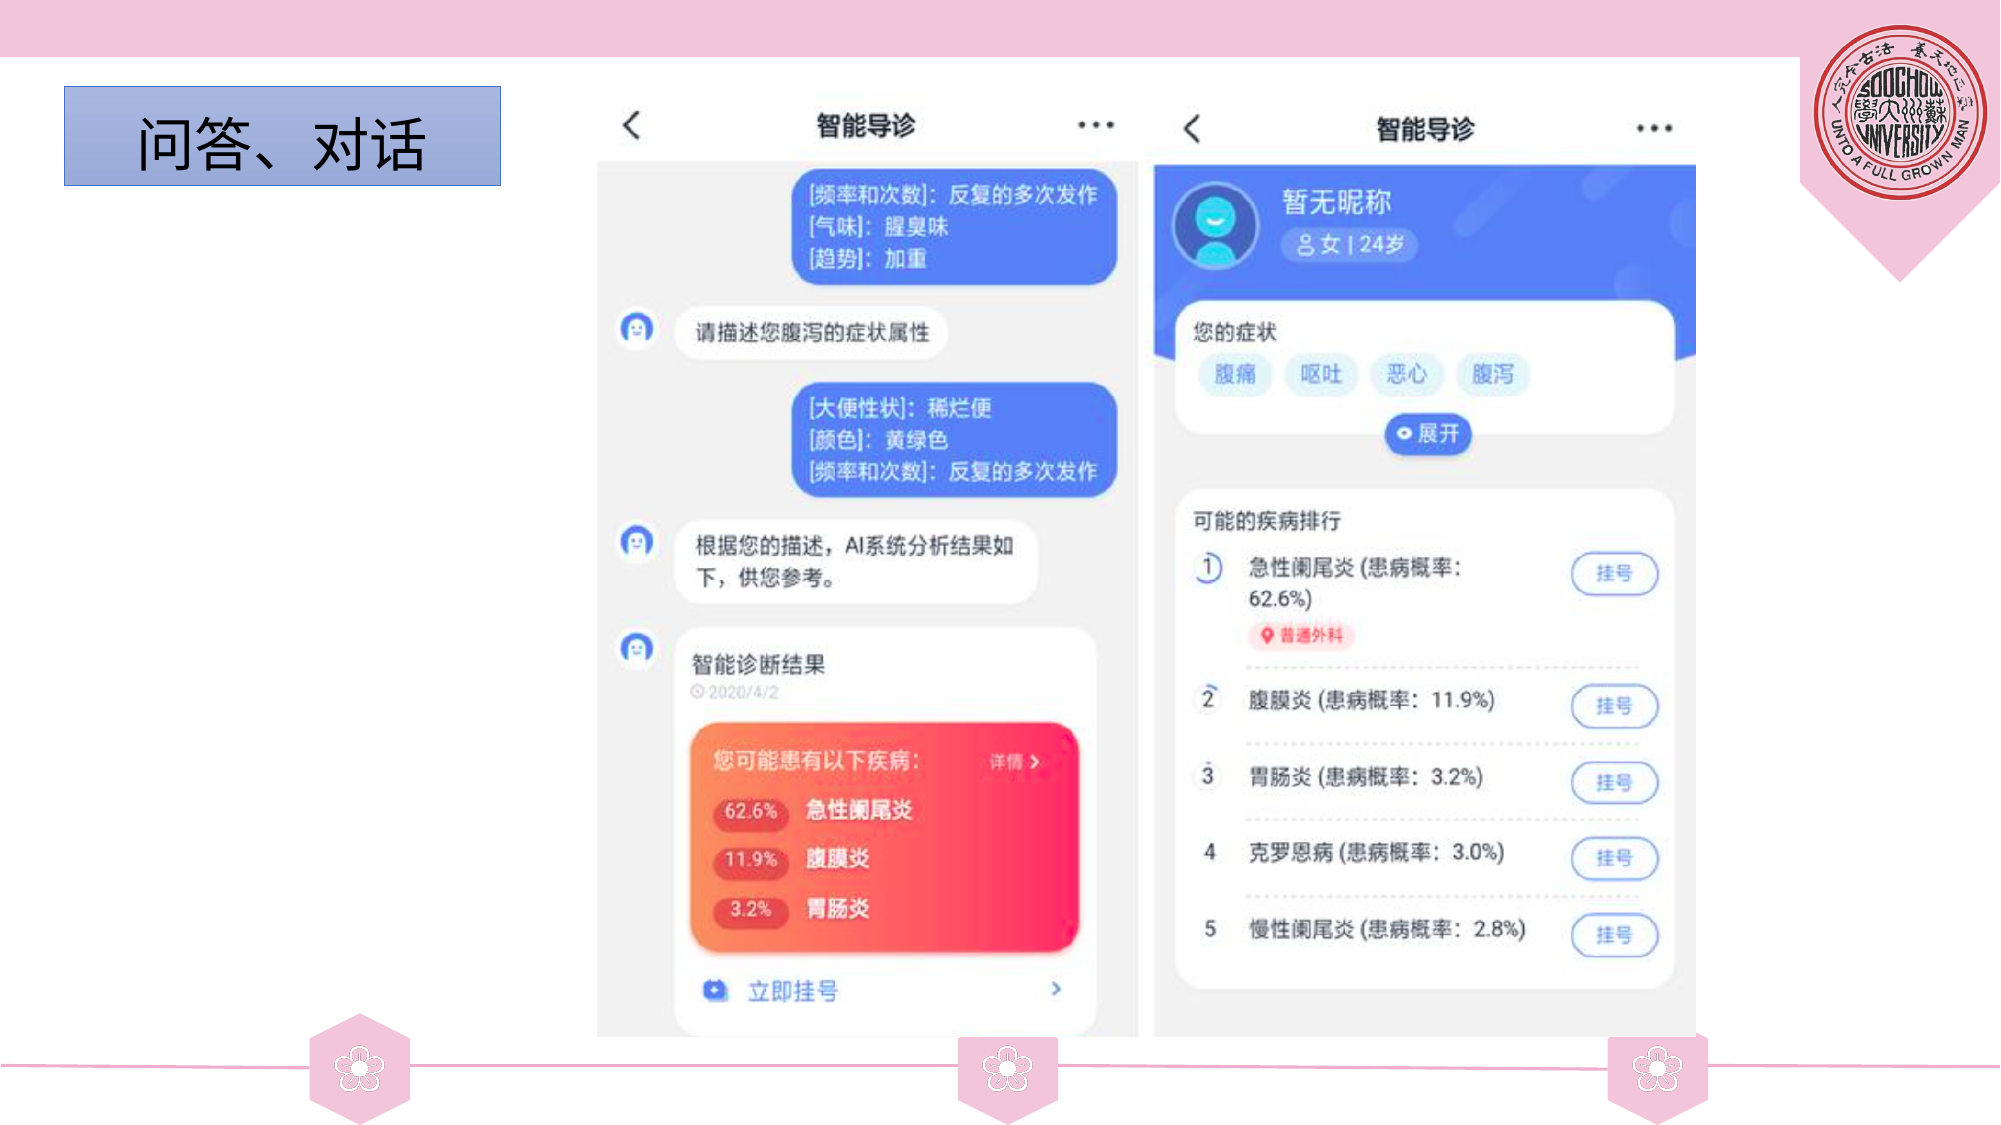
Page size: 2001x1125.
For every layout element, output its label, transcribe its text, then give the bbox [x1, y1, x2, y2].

picture [1811, 23, 1989, 202]
picture [1629, 1043, 1685, 1093]
picture [331, 1043, 387, 1093]
text_box 问答、对话 [64, 86, 501, 186]
picture [597, 88, 1696, 1037]
picture [979, 1043, 1035, 1093]
